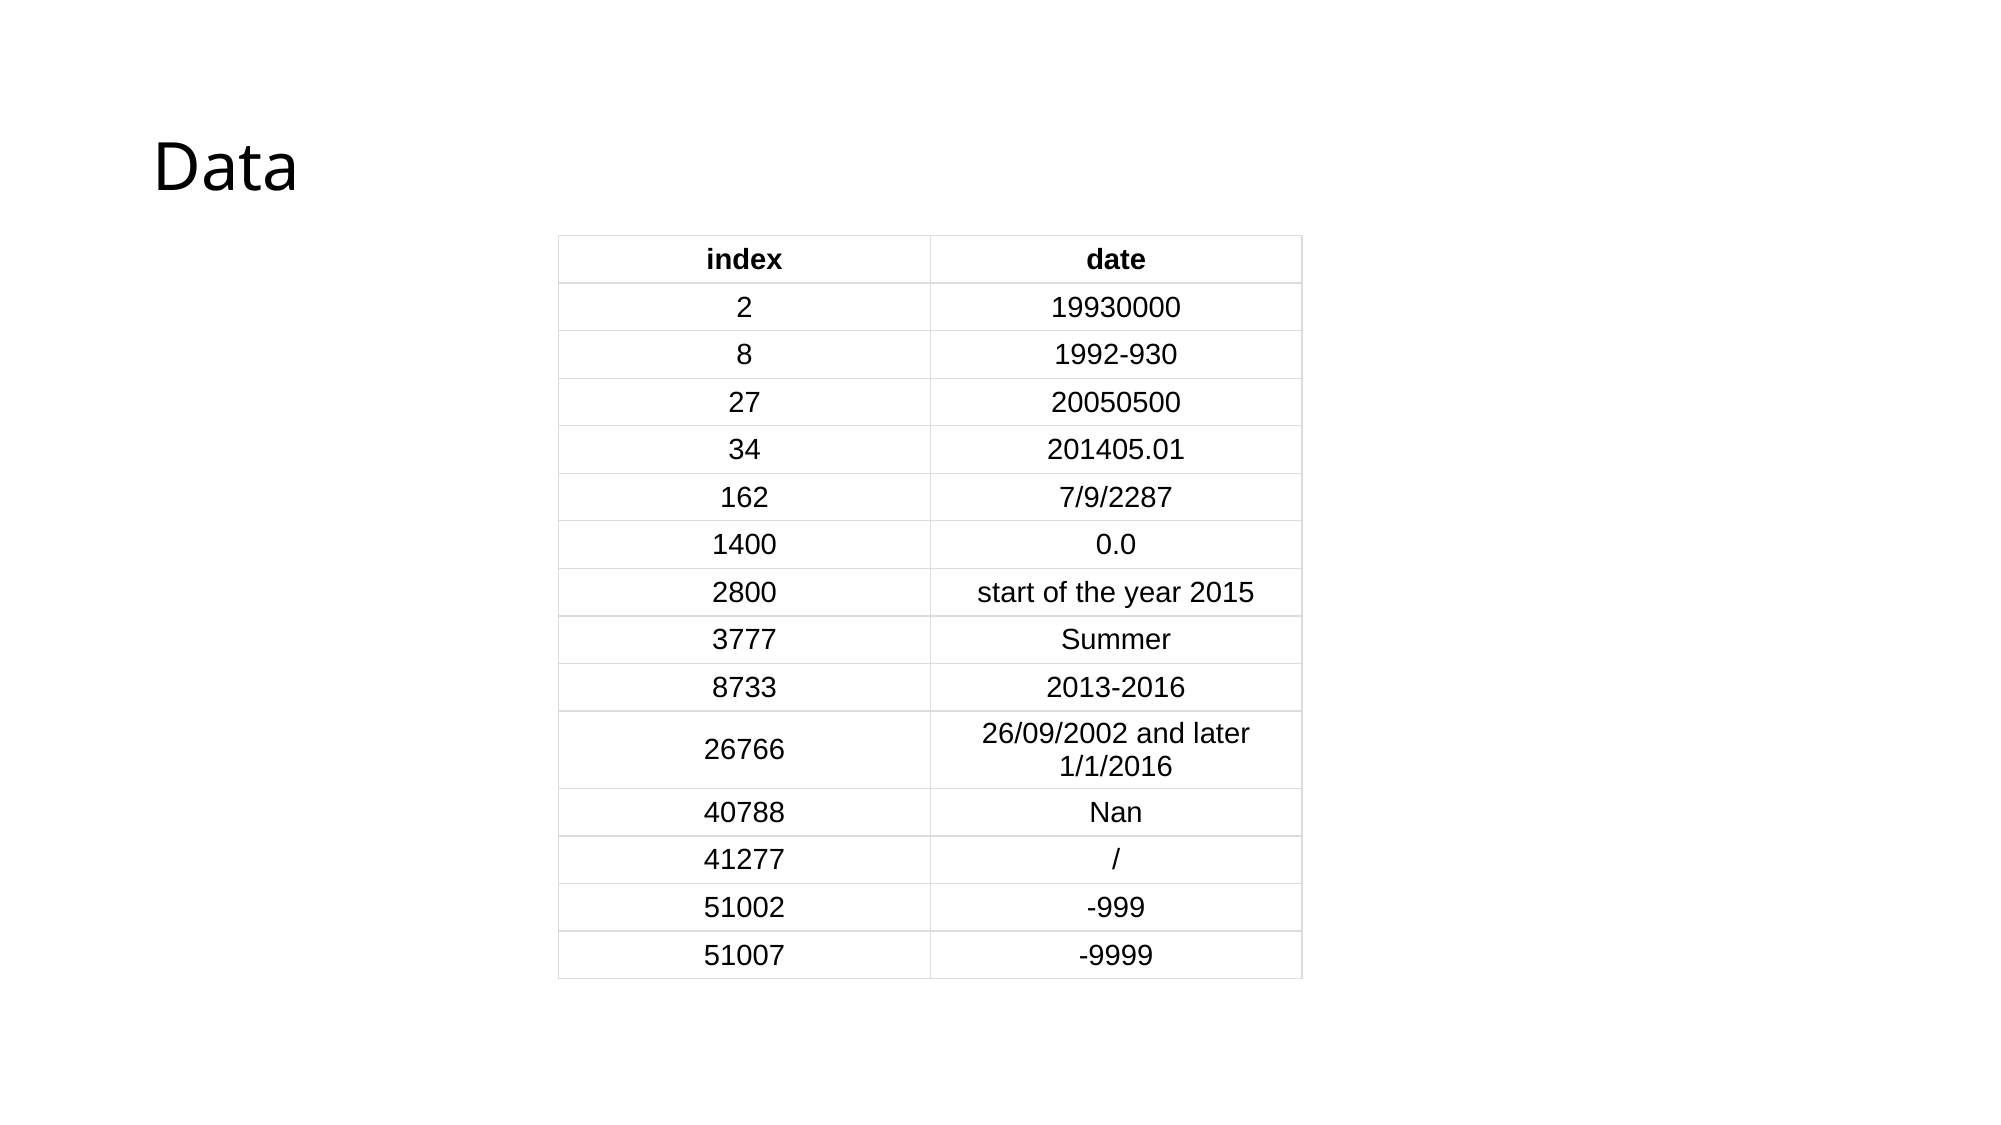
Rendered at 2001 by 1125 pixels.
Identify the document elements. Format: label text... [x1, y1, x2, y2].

table_cell 2 [559, 284, 930, 330]
table_header date [931, 236, 1301, 282]
table_header index [559, 236, 930, 282]
table_cell -9999 [931, 932, 1301, 978]
table_cell 8 [559, 331, 930, 378]
table_cell 3777 [559, 617, 930, 663]
table_cell 51007 [559, 932, 930, 978]
table_cell 20050500 [931, 379, 1301, 425]
table_cell 26766 [559, 712, 930, 788]
table_cell 2800 [559, 569, 930, 615]
table_cell 2013-2016 [931, 664, 1301, 710]
table_cell start of the year 2015 [931, 569, 1301, 615]
table_cell -999 [931, 884, 1301, 930]
table_cell 51002 [559, 884, 930, 930]
table_cell 1400 [559, 521, 930, 568]
table_cell 8733 [559, 664, 930, 710]
table_cell 201405.01 [931, 426, 1301, 473]
table_cell 162 [559, 474, 930, 520]
table_cell / [931, 837, 1301, 883]
table_cell 40788 [559, 789, 930, 835]
table_cell 26/09/2002 and later 1/1/2016 [931, 712, 1301, 788]
table_cell 34 [559, 426, 930, 473]
table_cell 19930000 [931, 284, 1301, 330]
table_cell 0.0 [931, 521, 1301, 568]
table_cell 27 [559, 379, 930, 425]
table_cell 41277 [559, 837, 930, 883]
table_cell 1992-930 [931, 331, 1301, 378]
title Data [137, 59, 1863, 278]
table_cell Nan [931, 789, 1301, 835]
table_cell Summer [931, 617, 1301, 663]
table_cell 7/9/2287 [931, 474, 1301, 520]
